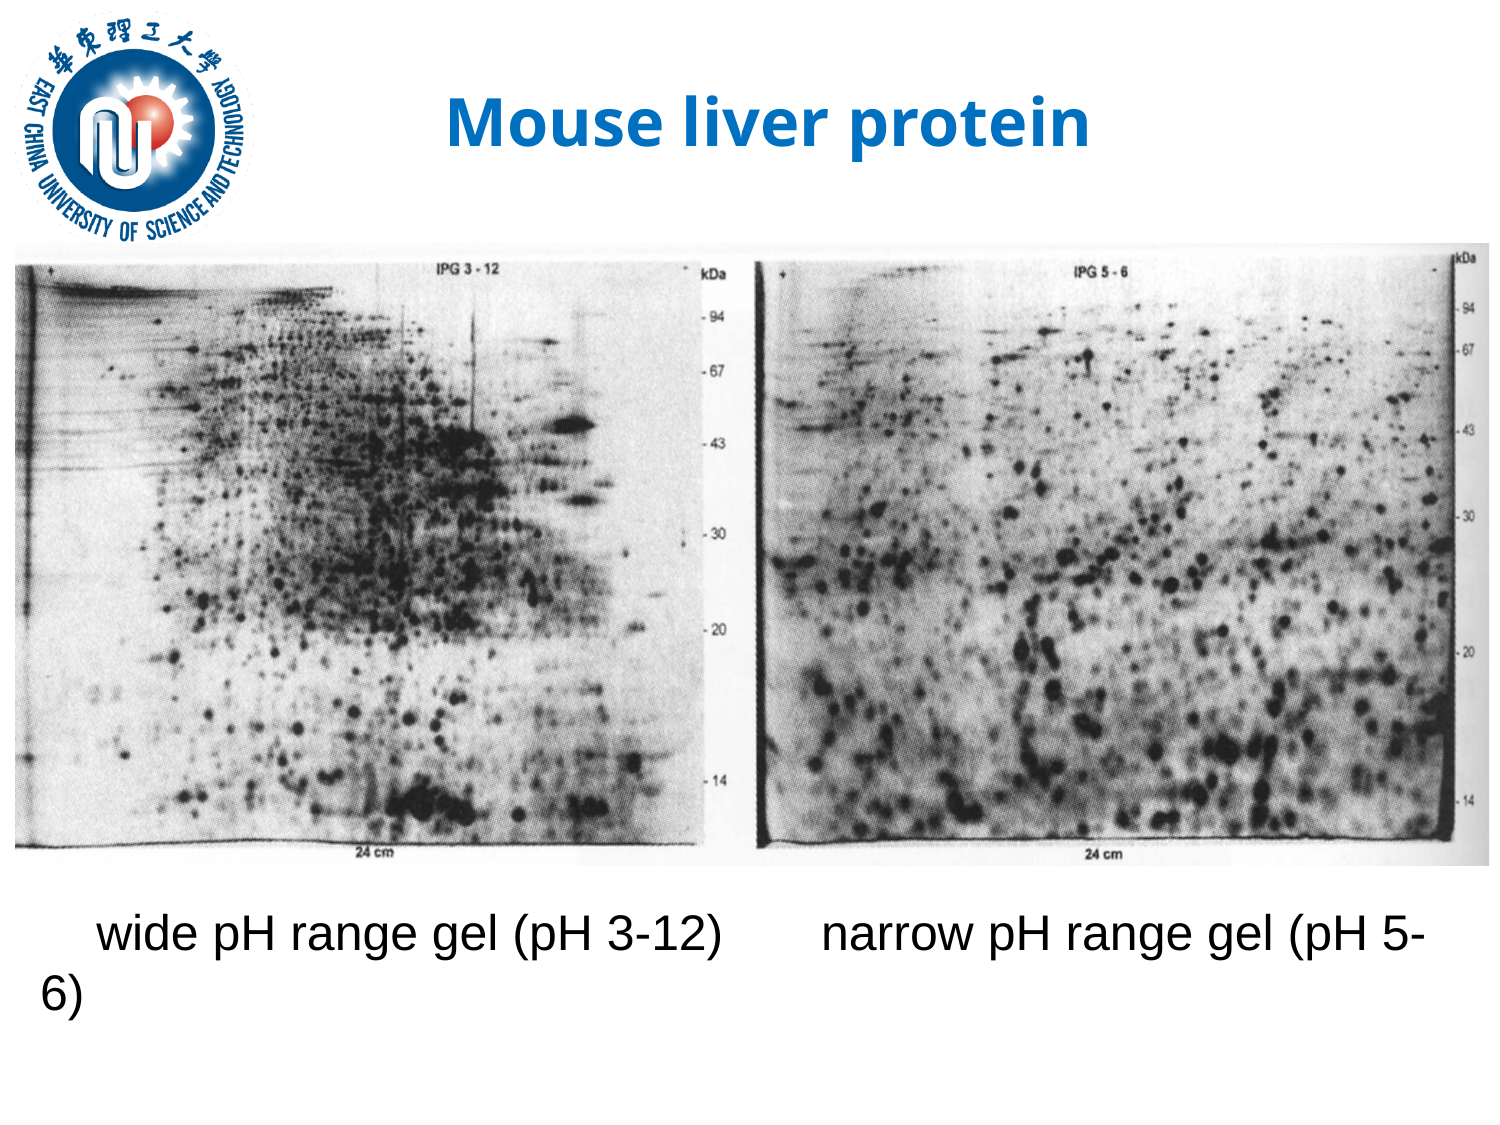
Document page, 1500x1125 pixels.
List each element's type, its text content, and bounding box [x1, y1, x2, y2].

title Mouse liver protein [78, 54, 1459, 185]
picture [13, 9, 1490, 866]
text_box wide pH range gel (pH 3-12) narrow pH range gel (pH 5-6) [25, 893, 1475, 1028]
